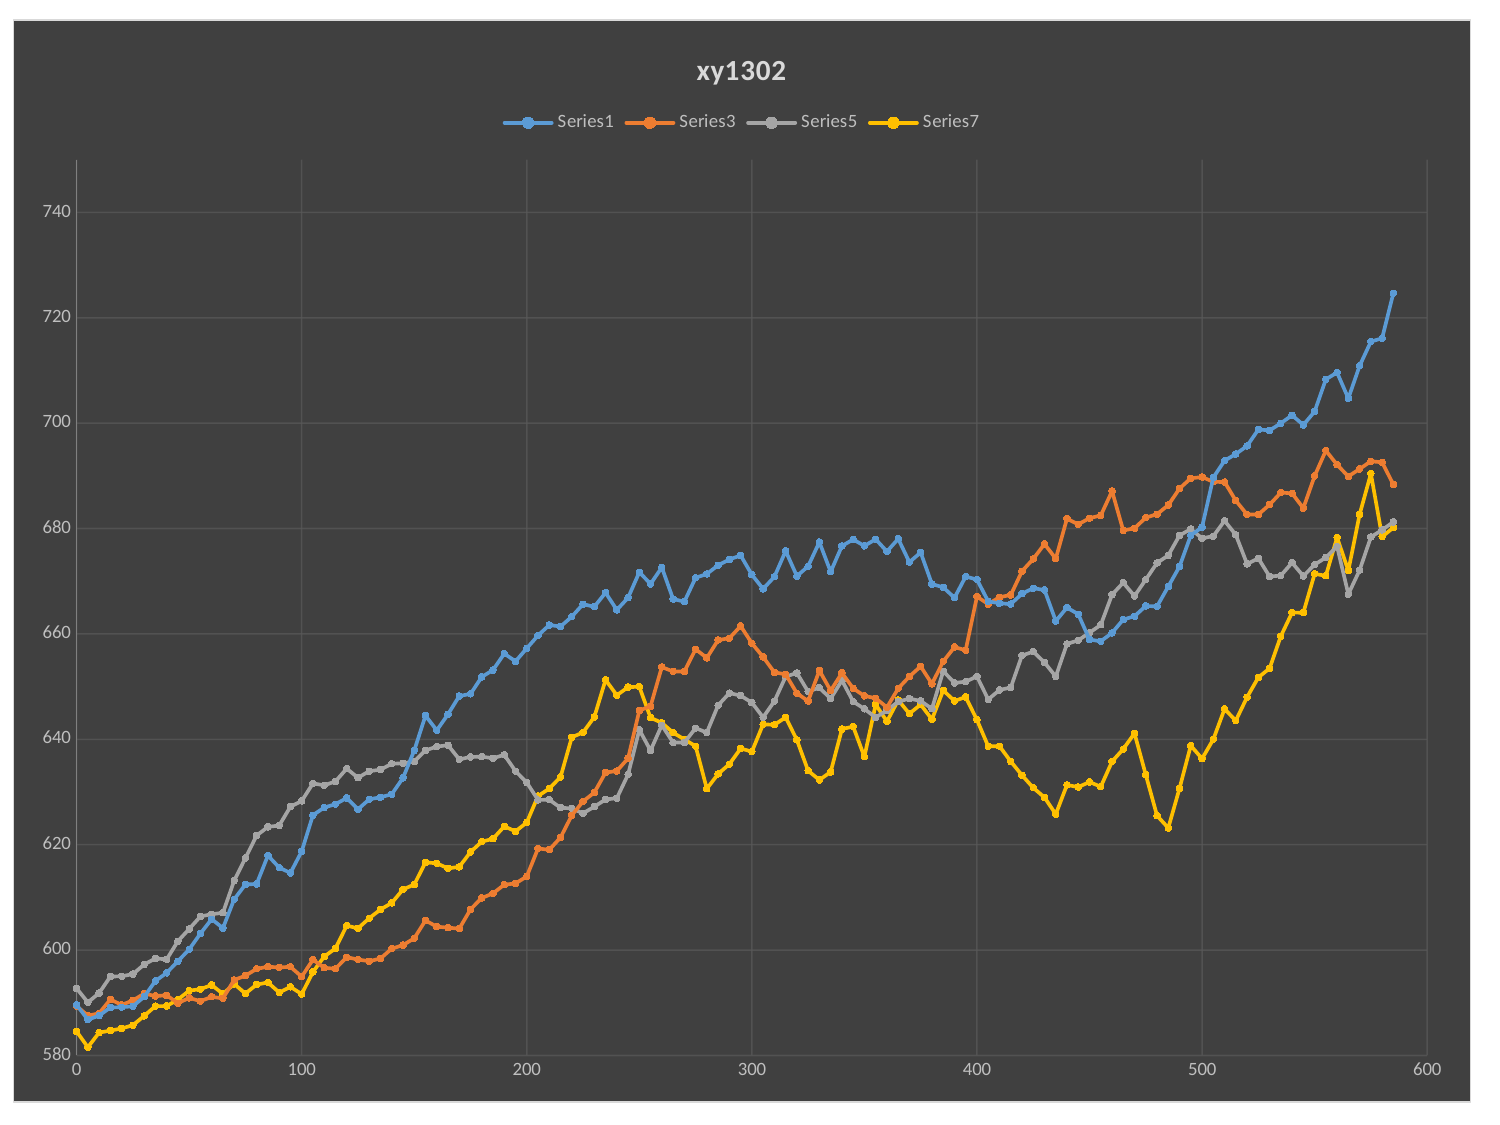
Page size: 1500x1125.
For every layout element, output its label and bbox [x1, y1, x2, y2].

chart [12, 19, 1472, 1103]
